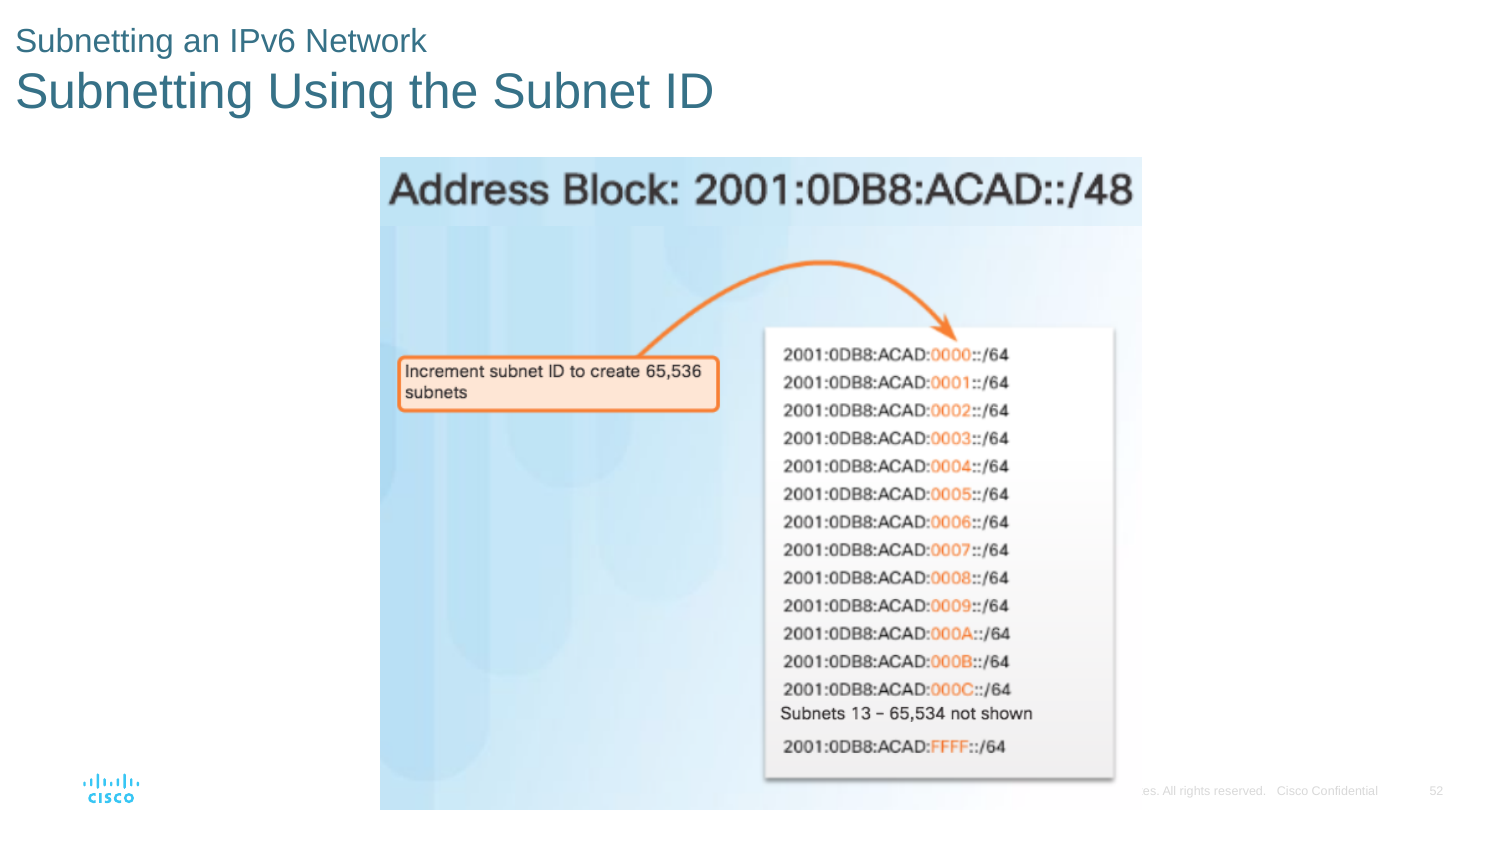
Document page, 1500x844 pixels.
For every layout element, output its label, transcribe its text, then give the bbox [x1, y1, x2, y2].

picture [380, 157, 1142, 811]
title Subnetting an IPv6 Network Subnetting Using the Subnet ID [0, 6, 1500, 131]
